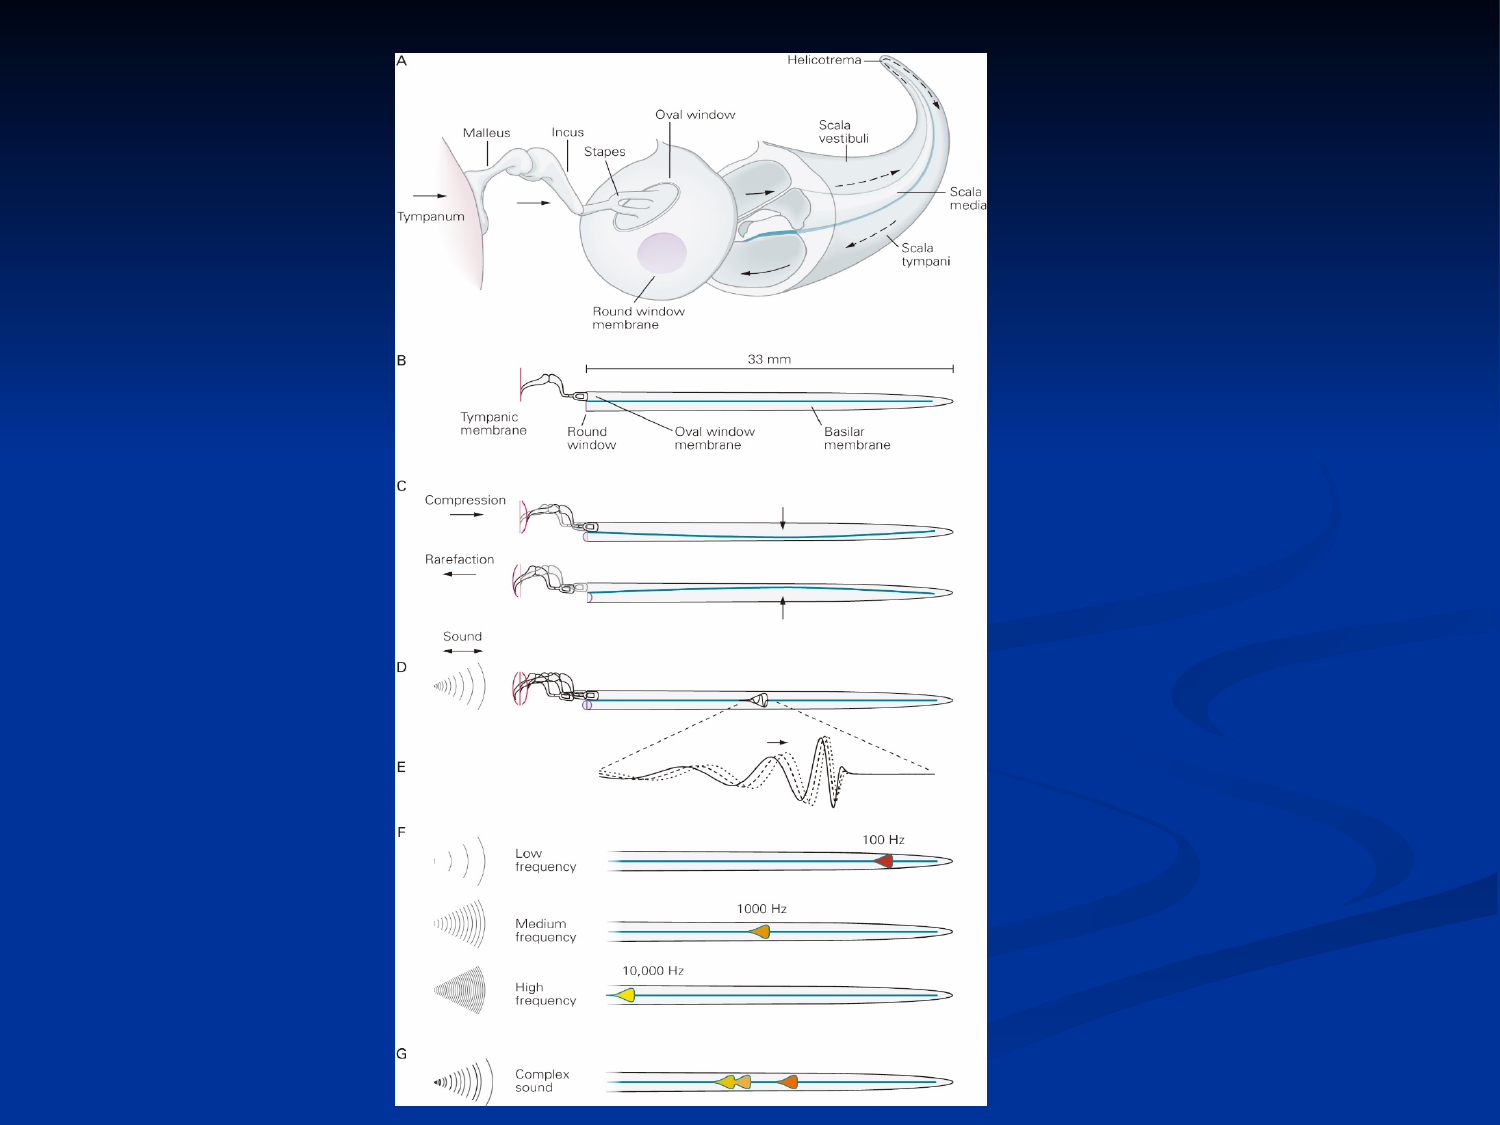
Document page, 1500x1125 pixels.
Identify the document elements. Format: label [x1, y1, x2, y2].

picture [395, 53, 987, 1106]
